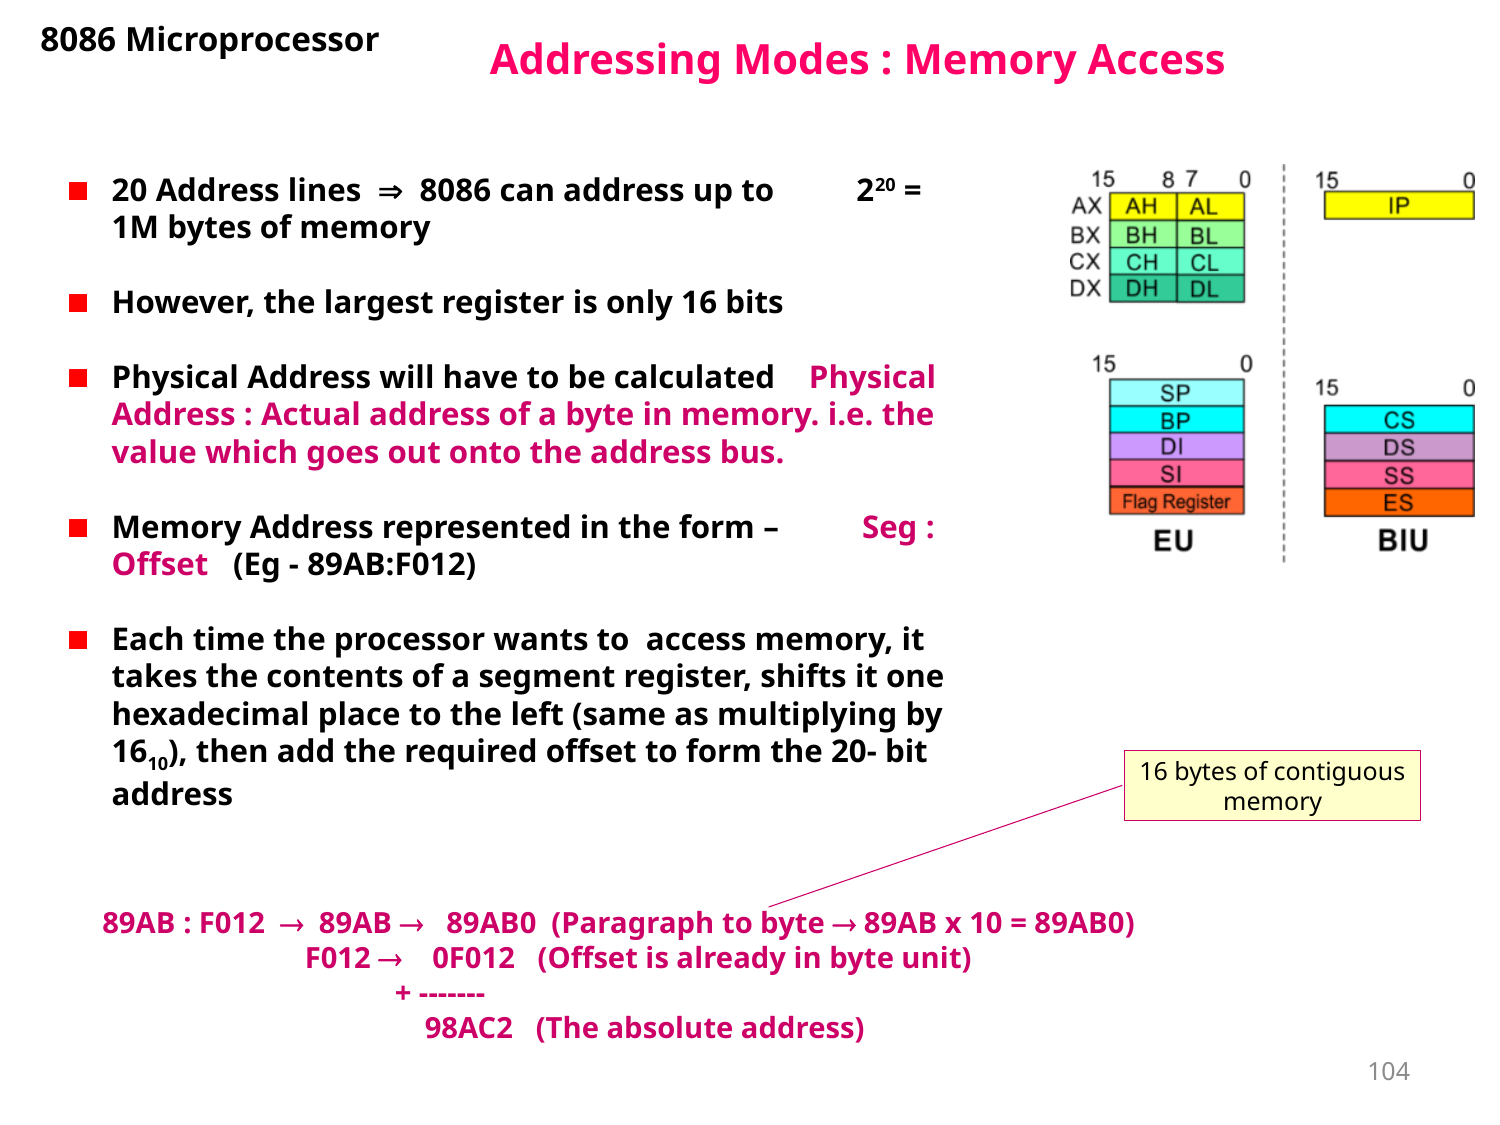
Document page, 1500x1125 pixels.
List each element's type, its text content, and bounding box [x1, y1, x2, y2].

text_box 89AB : F012  89AB  89AB0 (Paragraph to byte  89AB x 10 = 89AB0) F012  0F012 (Offset is already in byte unit) + ------- 98AC2 (The absolute address) [87, 897, 1425, 1052]
text_box 20 Address lines  8086 can address up to 220 = 1M bytes of memory However, the largest register is only 16 bits Physical Address will have to be calculated Physical Address : Actual address of a byte in memory. i.e. the value which goes out onto the address bus. Memory Address represented in the form – Seg : Offset (Eg - 89AB:F012) Each time the processor wants to access memory, it takes the contents of a segment register, shifts it one hexadecimal place to the left (same as multiplying by 1610), then add the required offset to form the 20- bit address [49, 162, 975, 894]
text_box Addressing Modes : Memory Access [474, 18, 1463, 99]
text_box <number> [1074, 1052, 1425, 1103]
picture [64, 177, 87, 200]
picture [64, 289, 87, 312]
text_box 16 bytes of contiguous memory [767, 748, 1423, 910]
picture [64, 626, 87, 649]
picture [1070, 164, 1476, 563]
picture [64, 364, 87, 387]
text_box 8086 Microprocessor [10, 10, 411, 106]
picture [64, 514, 87, 537]
